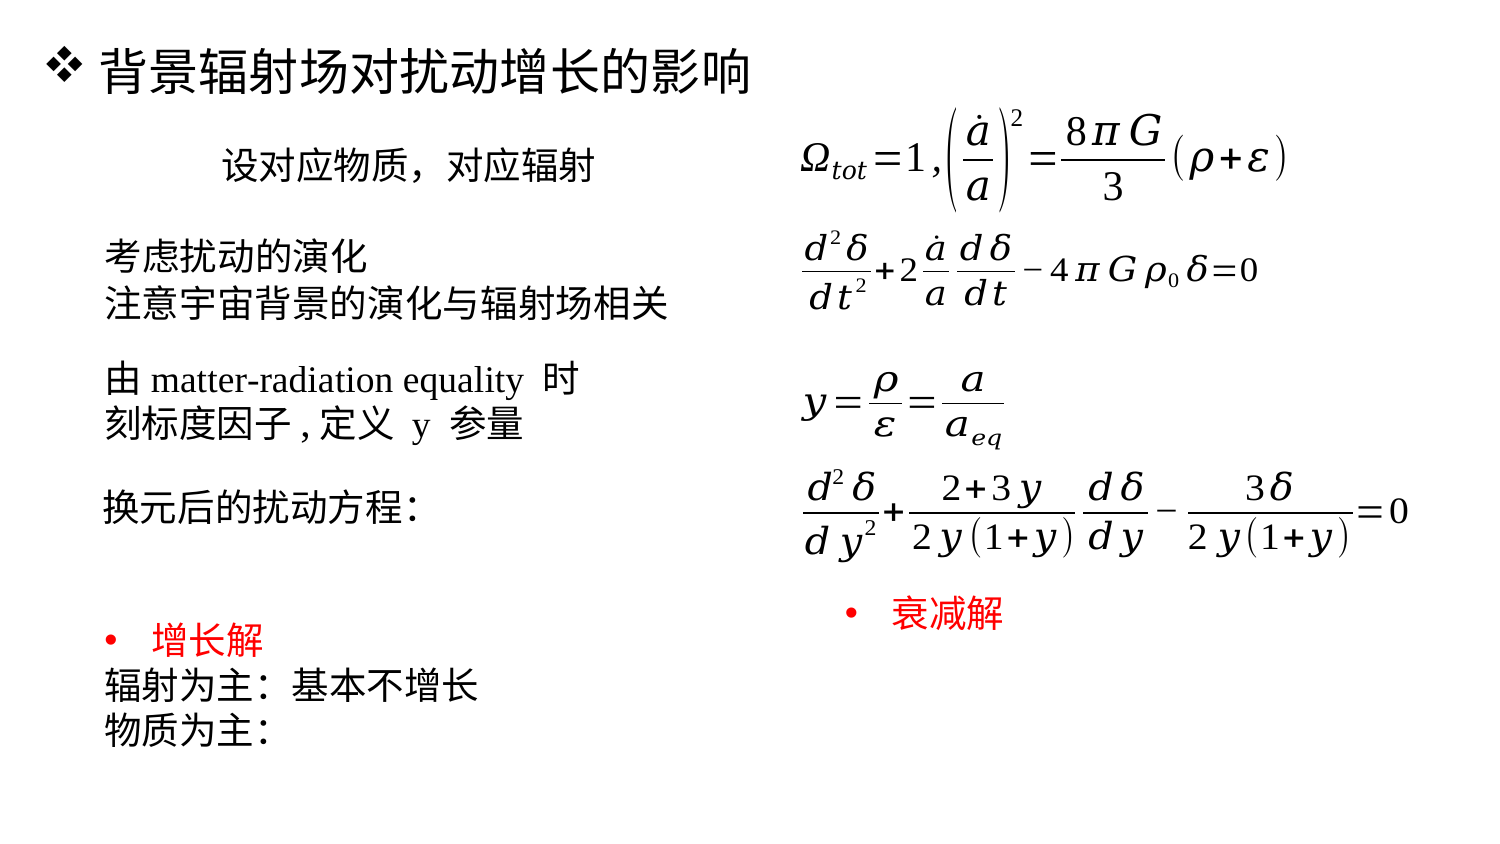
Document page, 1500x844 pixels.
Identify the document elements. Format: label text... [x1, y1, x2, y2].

text_box 换元后的扰动方程： [87, 476, 450, 537]
text_box 背景辐射场对扰动增长的影响 [40, 38, 754, 101]
text_box 考虑扰动的演化 注意宇宙背景的演化与辐射场相关 [87, 225, 738, 333]
